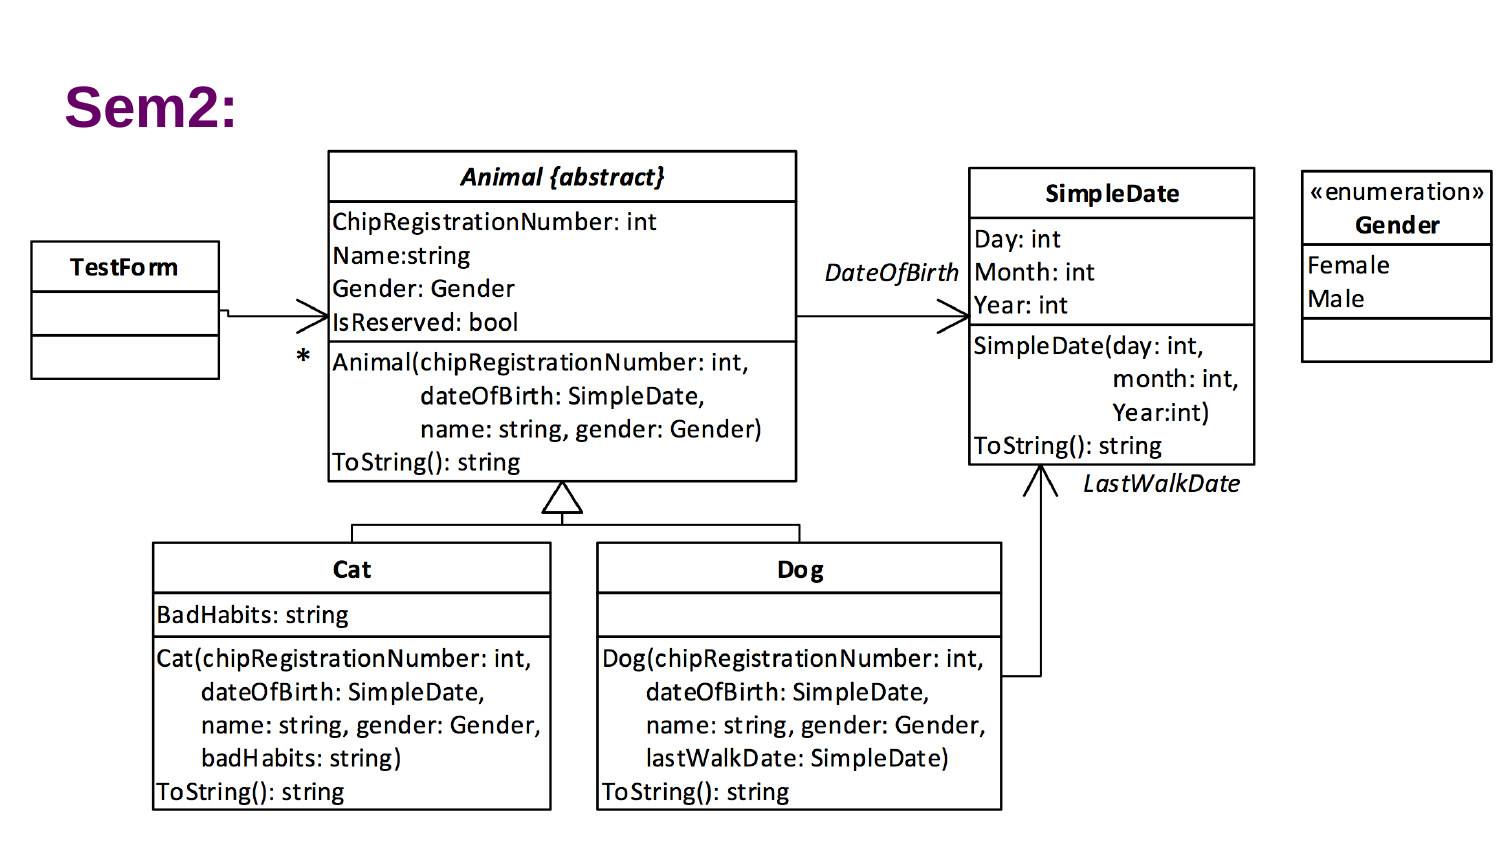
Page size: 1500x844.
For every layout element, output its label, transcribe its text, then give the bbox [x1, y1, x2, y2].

title Sem2: [49, 33, 1400, 107]
picture [0, 0, 1500, 844]
